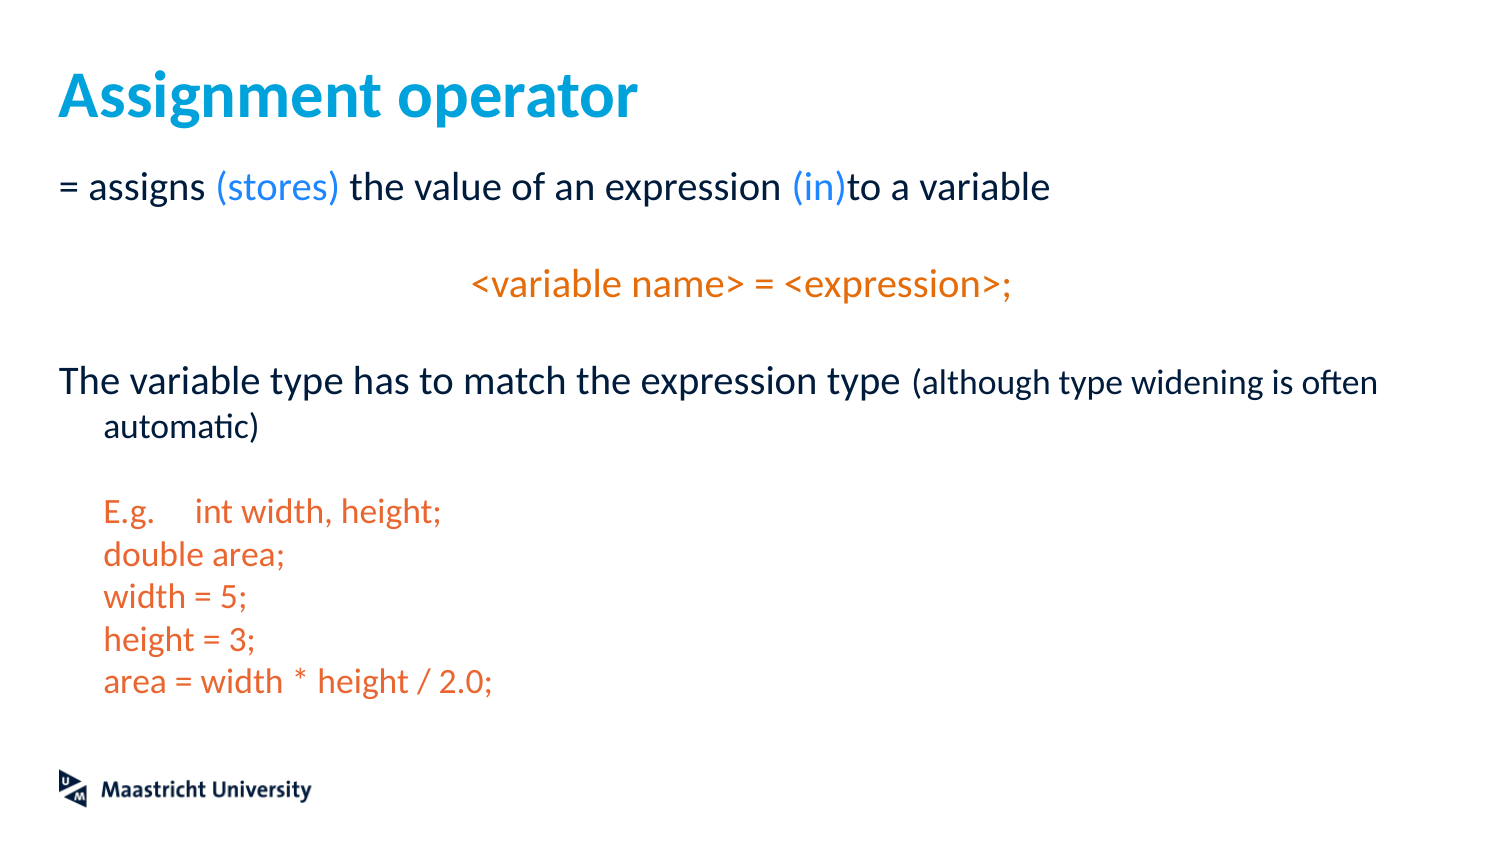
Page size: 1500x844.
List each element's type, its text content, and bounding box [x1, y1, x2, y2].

title Assignment operator [59, 50, 1425, 144]
list = assigns (stores) the value of an expression (in)to a variable <variable name> = <expression>; The variable type has to match the expression type (although type widening is often automatic) E.g. int width, height; double area; width = 5; height = 3; area = width * height / 2.0; [59, 159, 1425, 707]
